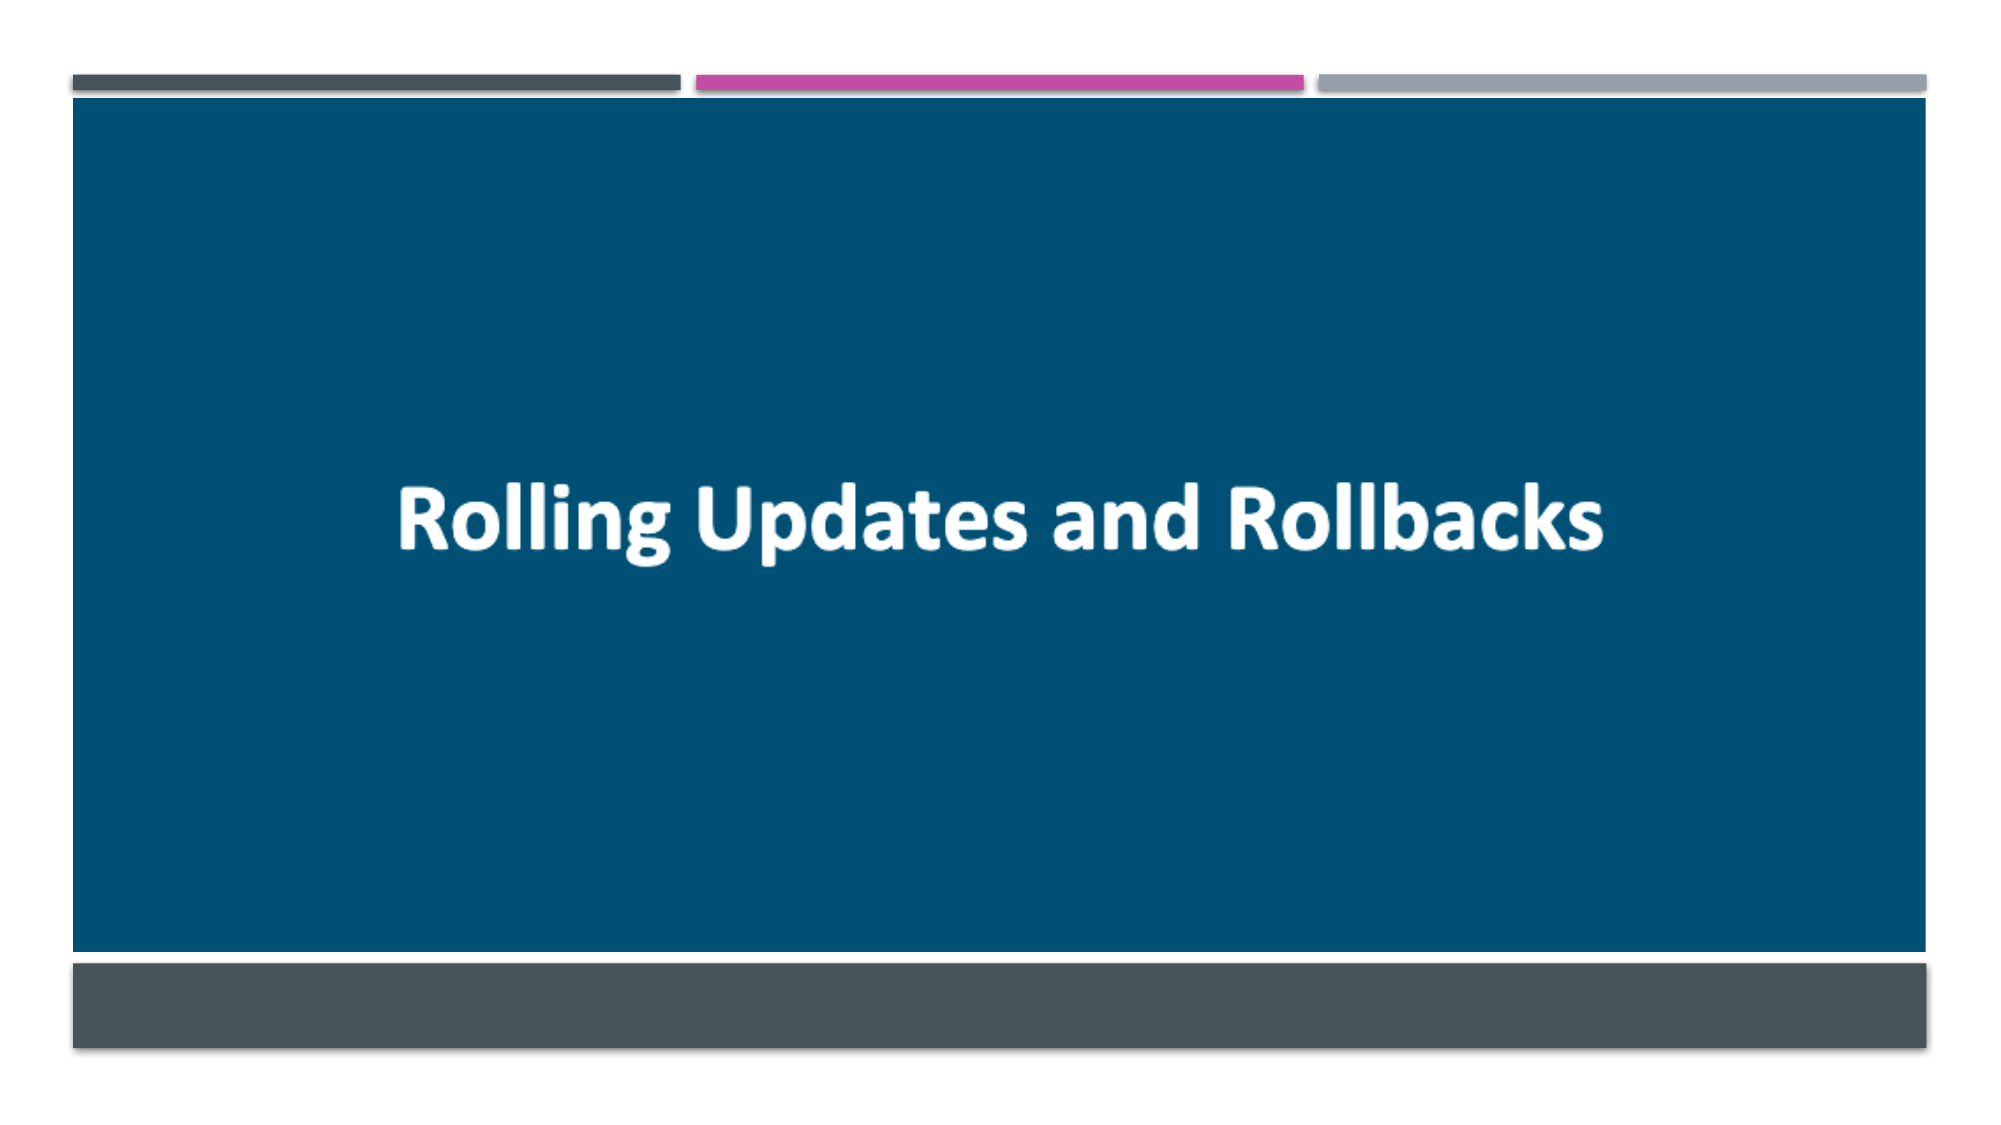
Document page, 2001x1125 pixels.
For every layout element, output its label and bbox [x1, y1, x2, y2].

text_box [72, 74, 682, 91]
text_box [695, 74, 1305, 91]
picture [452, 502, 499, 551]
picture [909, 491, 940, 551]
picture [1282, 502, 1329, 551]
picture [1053, 502, 1094, 551]
text_box [1318, 73, 1928, 92]
picture [699, 486, 751, 551]
picture [401, 486, 448, 551]
picture [1385, 483, 1428, 551]
text_box [0, 0, 2000, 1125]
picture [1524, 483, 1566, 551]
picture [946, 502, 987, 551]
picture [1104, 502, 1146, 551]
picture [531, 483, 545, 551]
picture [863, 502, 904, 551]
picture [1570, 502, 1603, 551]
picture [1231, 486, 1278, 551]
text_box [72, 963, 1927, 1049]
picture [507, 483, 520, 551]
picture [579, 502, 621, 551]
picture [812, 483, 855, 551]
picture [554, 484, 570, 498]
picture [1360, 483, 1375, 551]
picture [993, 502, 1028, 551]
picture [1434, 502, 1474, 551]
picture [762, 502, 806, 567]
picture [554, 502, 568, 551]
picture [1154, 483, 1199, 551]
picture [1337, 483, 1351, 551]
picture [1482, 502, 1518, 551]
picture [626, 502, 670, 567]
